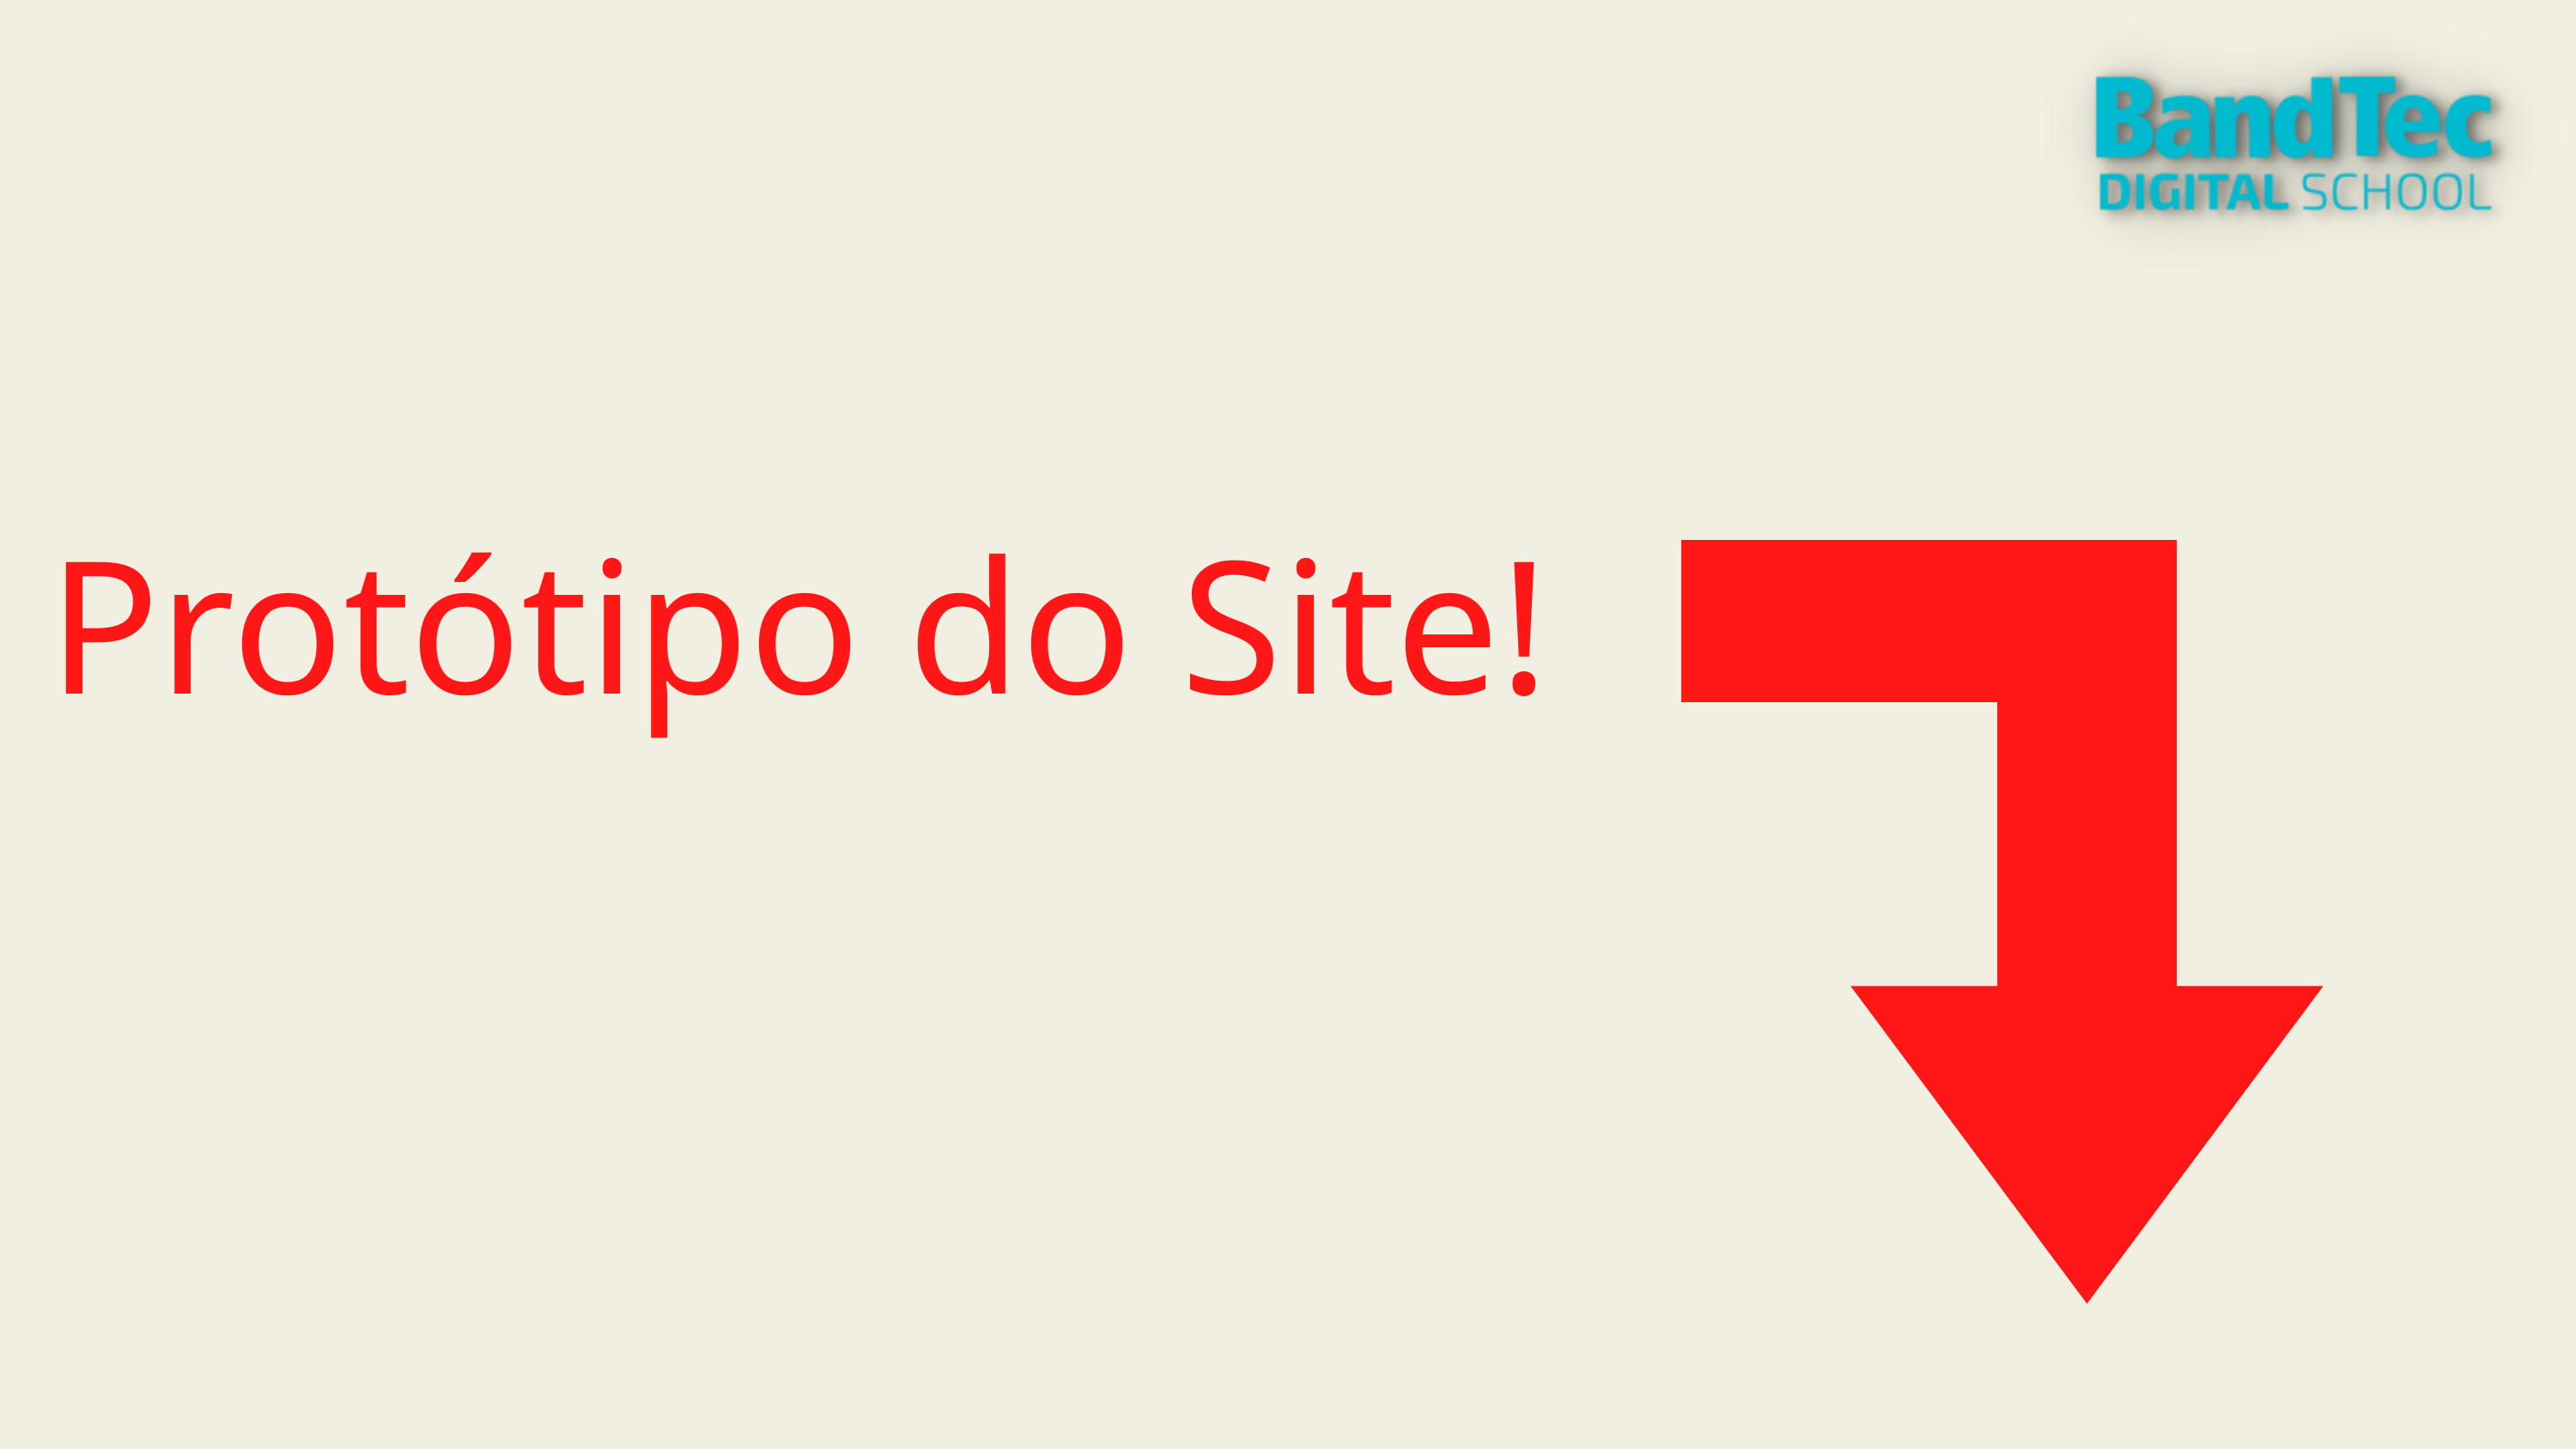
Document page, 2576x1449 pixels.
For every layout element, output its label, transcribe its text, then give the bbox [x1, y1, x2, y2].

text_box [1680, 539, 2177, 703]
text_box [1838, 702, 2336, 883]
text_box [1850, 985, 2324, 1304]
text_box Protótipo do Site! [47, 527, 1837, 731]
picture [2040, 22, 2558, 268]
